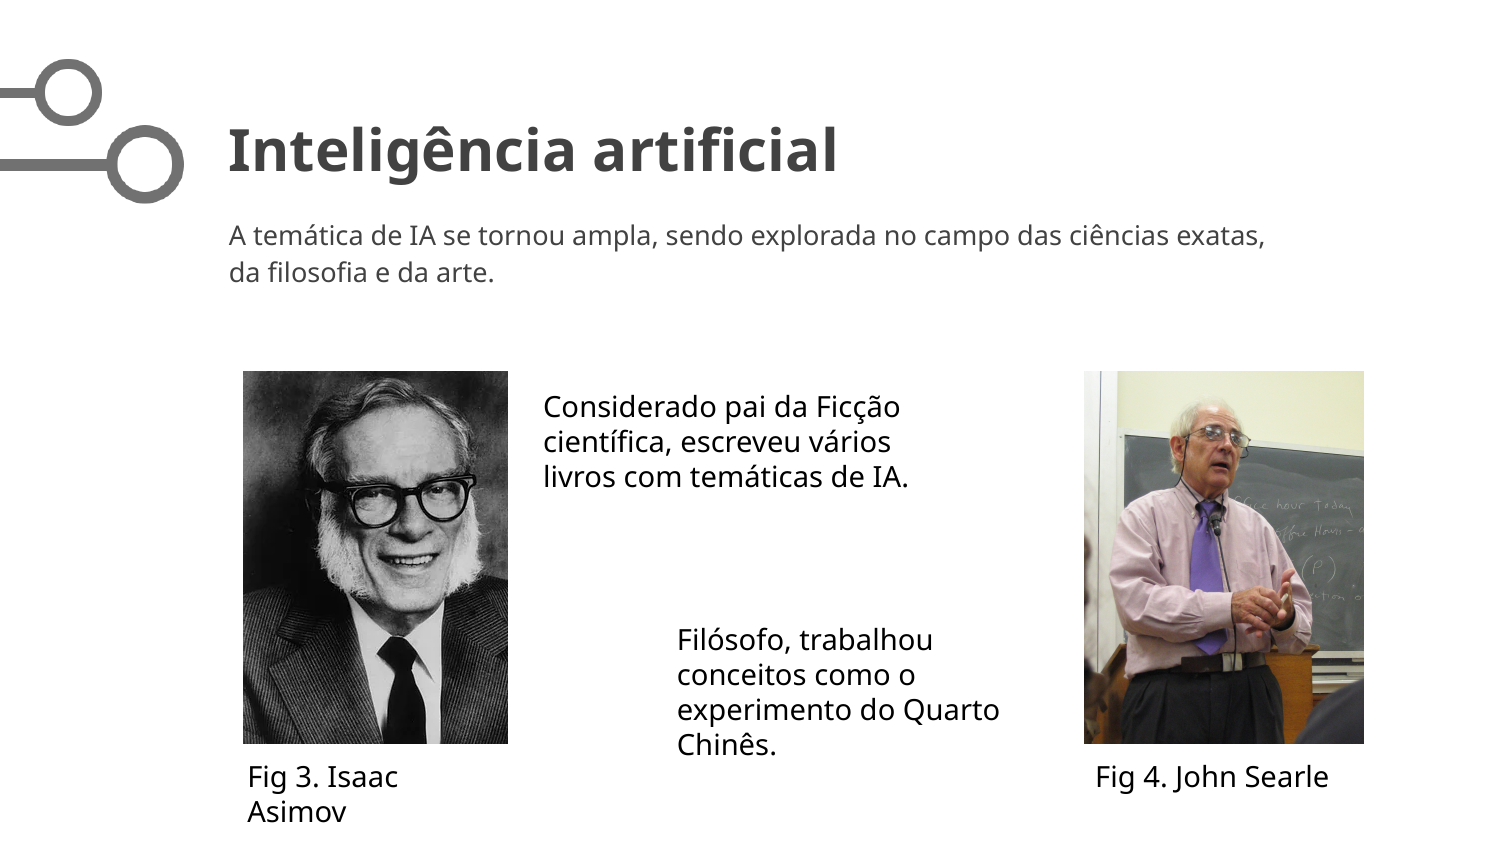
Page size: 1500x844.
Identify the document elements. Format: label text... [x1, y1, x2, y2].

text_box Filósofo, trabalhou conceitos como o experimento do Quarto Chinês. [661, 606, 1078, 744]
title Inteligência artificial [213, 98, 1368, 263]
list A temática de IA se tornou ampla, sendo explorada no campo das ciências exatas, da filosofia e da arte. [213, 198, 1318, 399]
text_box Considerado pai da Ficção científica, escreveu vários livros com temáticas de IA. [528, 373, 947, 511]
text_box Fig 3. Isaac Asimov [232, 743, 520, 817]
text_box Fig 4. John Searle [1080, 745, 1368, 817]
picture [0, 0, 1364, 744]
